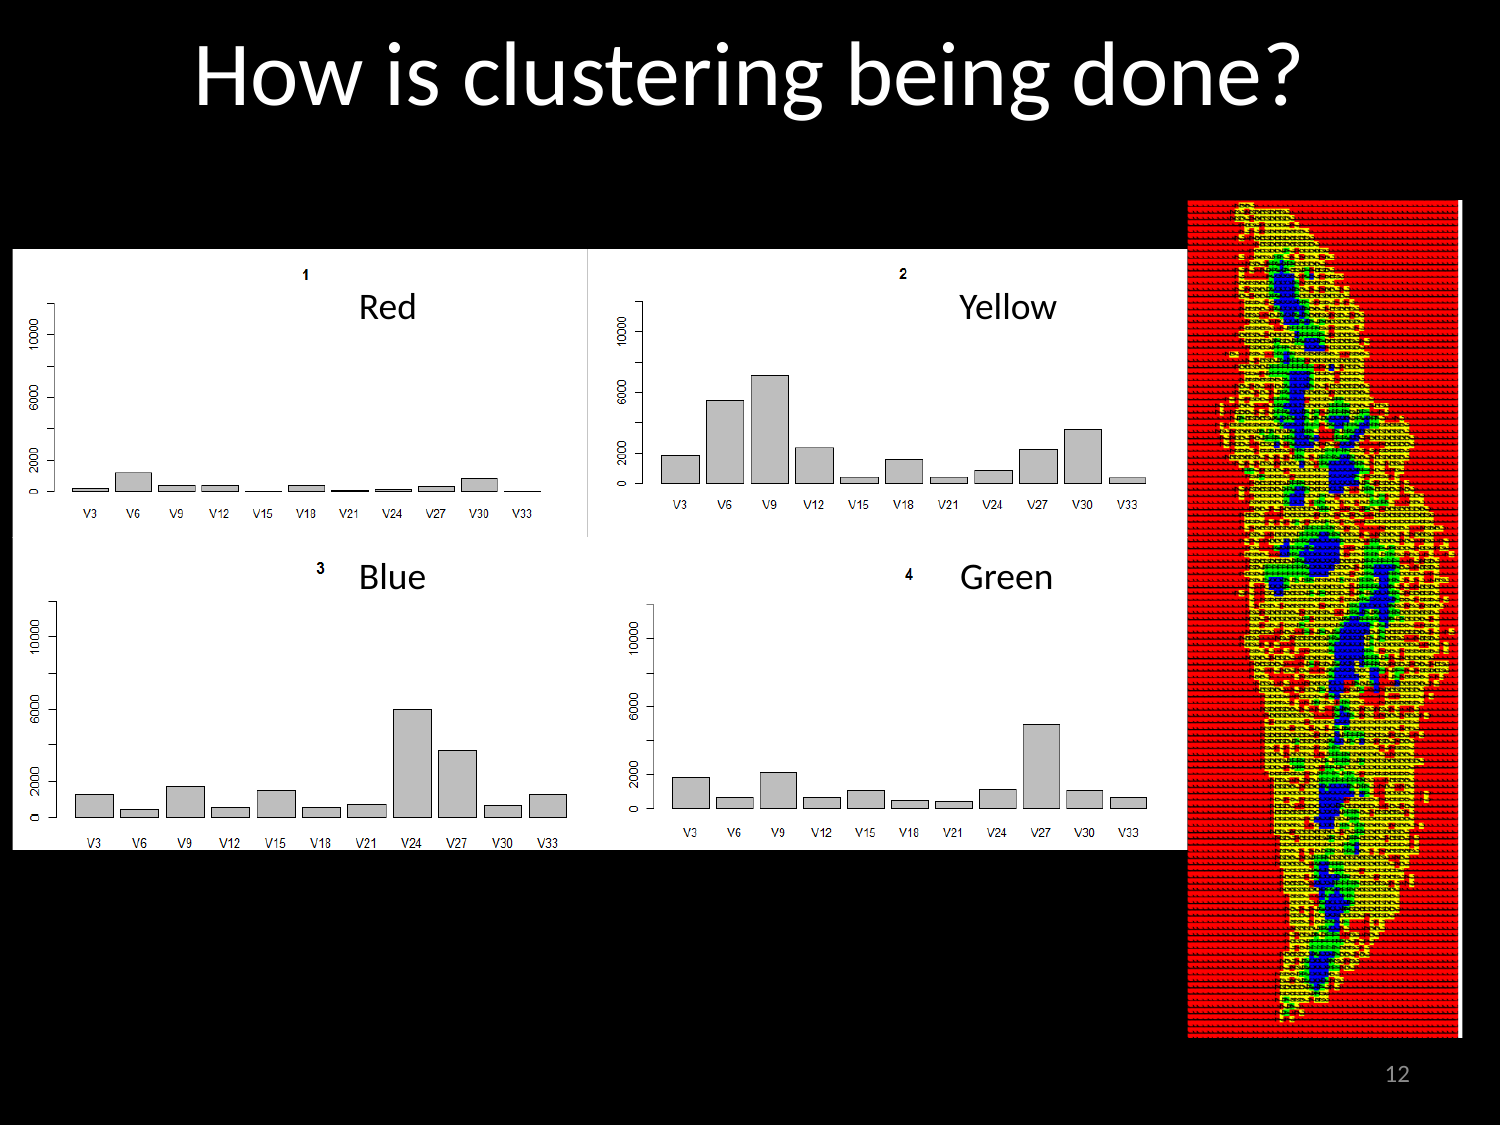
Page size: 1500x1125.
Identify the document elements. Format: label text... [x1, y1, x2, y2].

picture [12, 200, 1500, 1038]
title How is clustering being done? [75, 0, 1425, 163]
slide_number 12 [1074, 1042, 1425, 1103]
